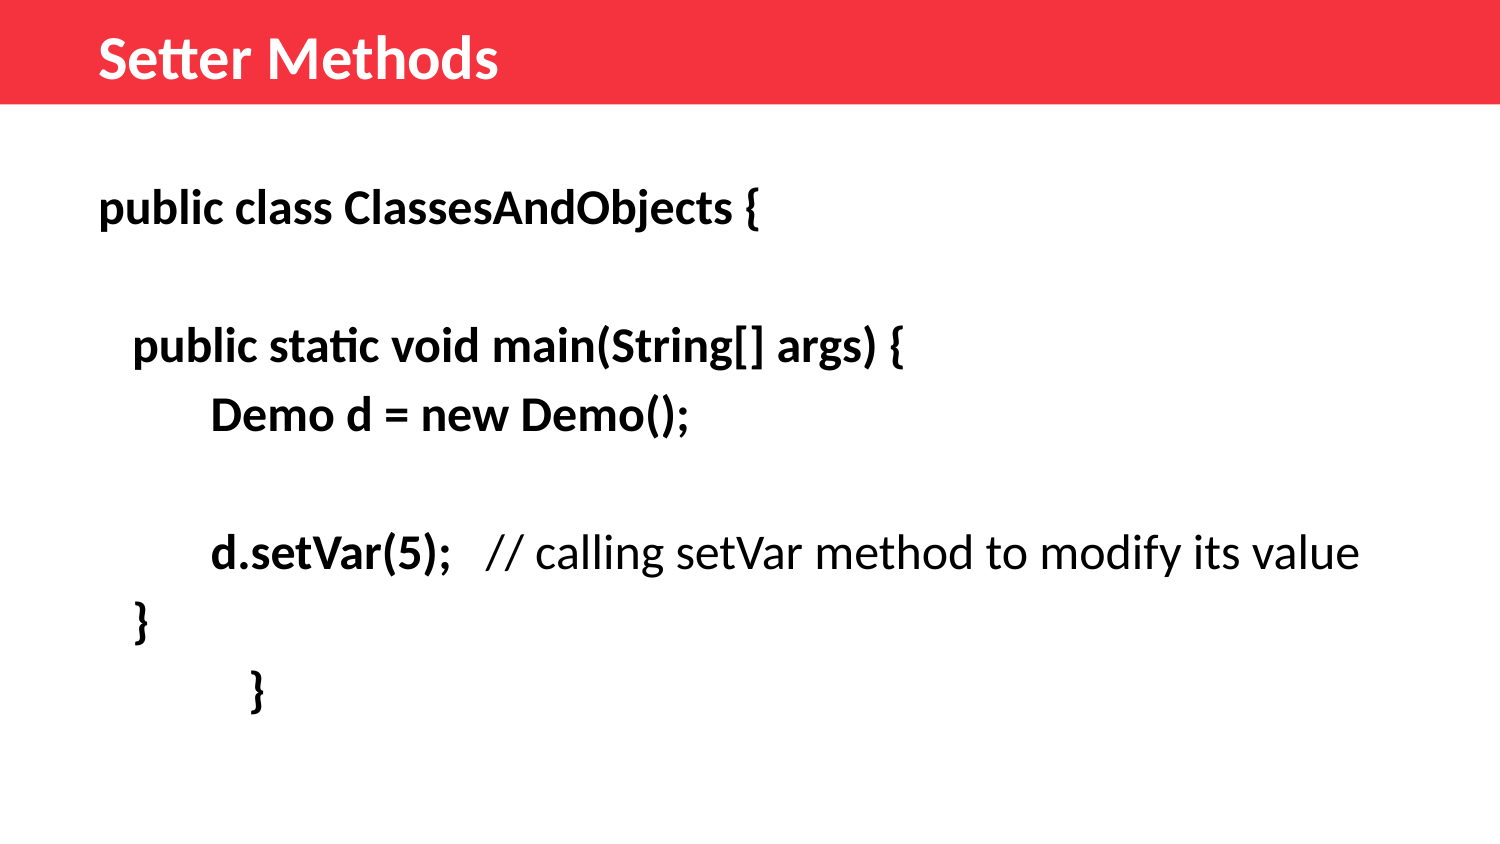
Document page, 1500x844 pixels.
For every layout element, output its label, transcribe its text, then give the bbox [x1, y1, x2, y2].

text_box [0, 0, 1500, 105]
text_box public class ClassesAndObjects { public static void main(String[] args) { Demo d = new Demo(); d.setVar(5); // calling setVar method to modify its value } } [83, 150, 1398, 571]
text_box Setter Methods [83, 2, 1060, 138]
